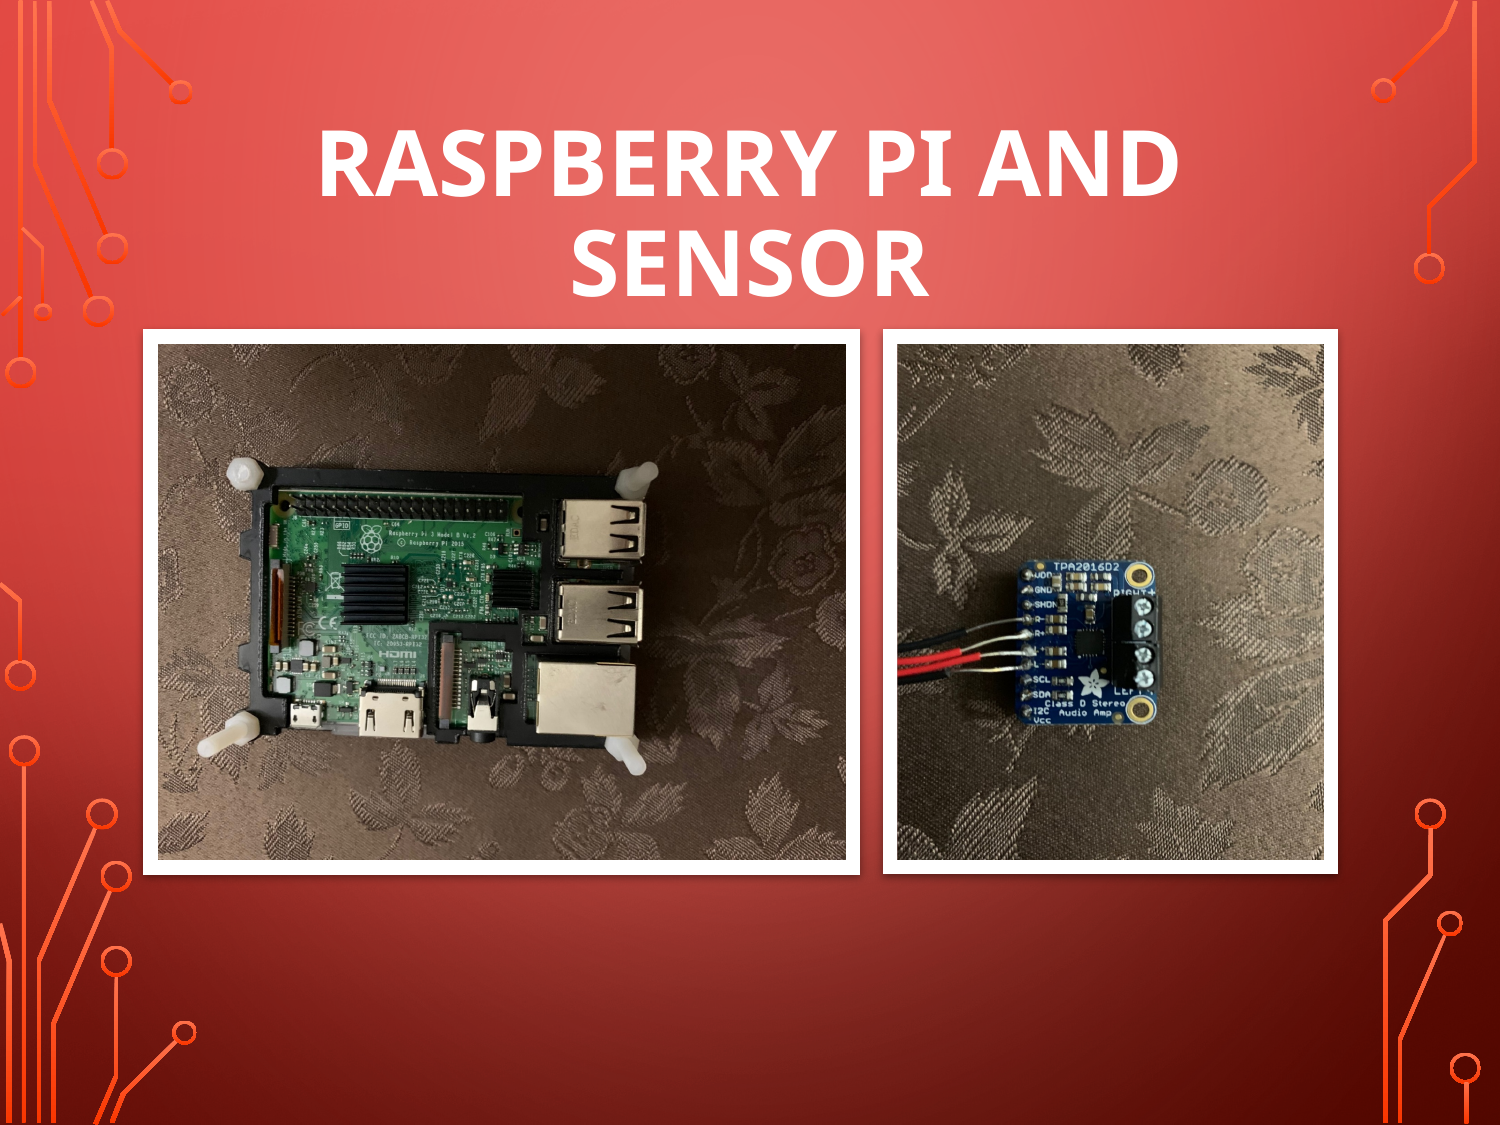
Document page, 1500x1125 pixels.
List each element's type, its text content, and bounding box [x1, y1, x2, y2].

picture [852, 344, 1369, 860]
title Raspberry Pi and Sensor [140, 89, 1360, 344]
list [157, 343, 846, 861]
